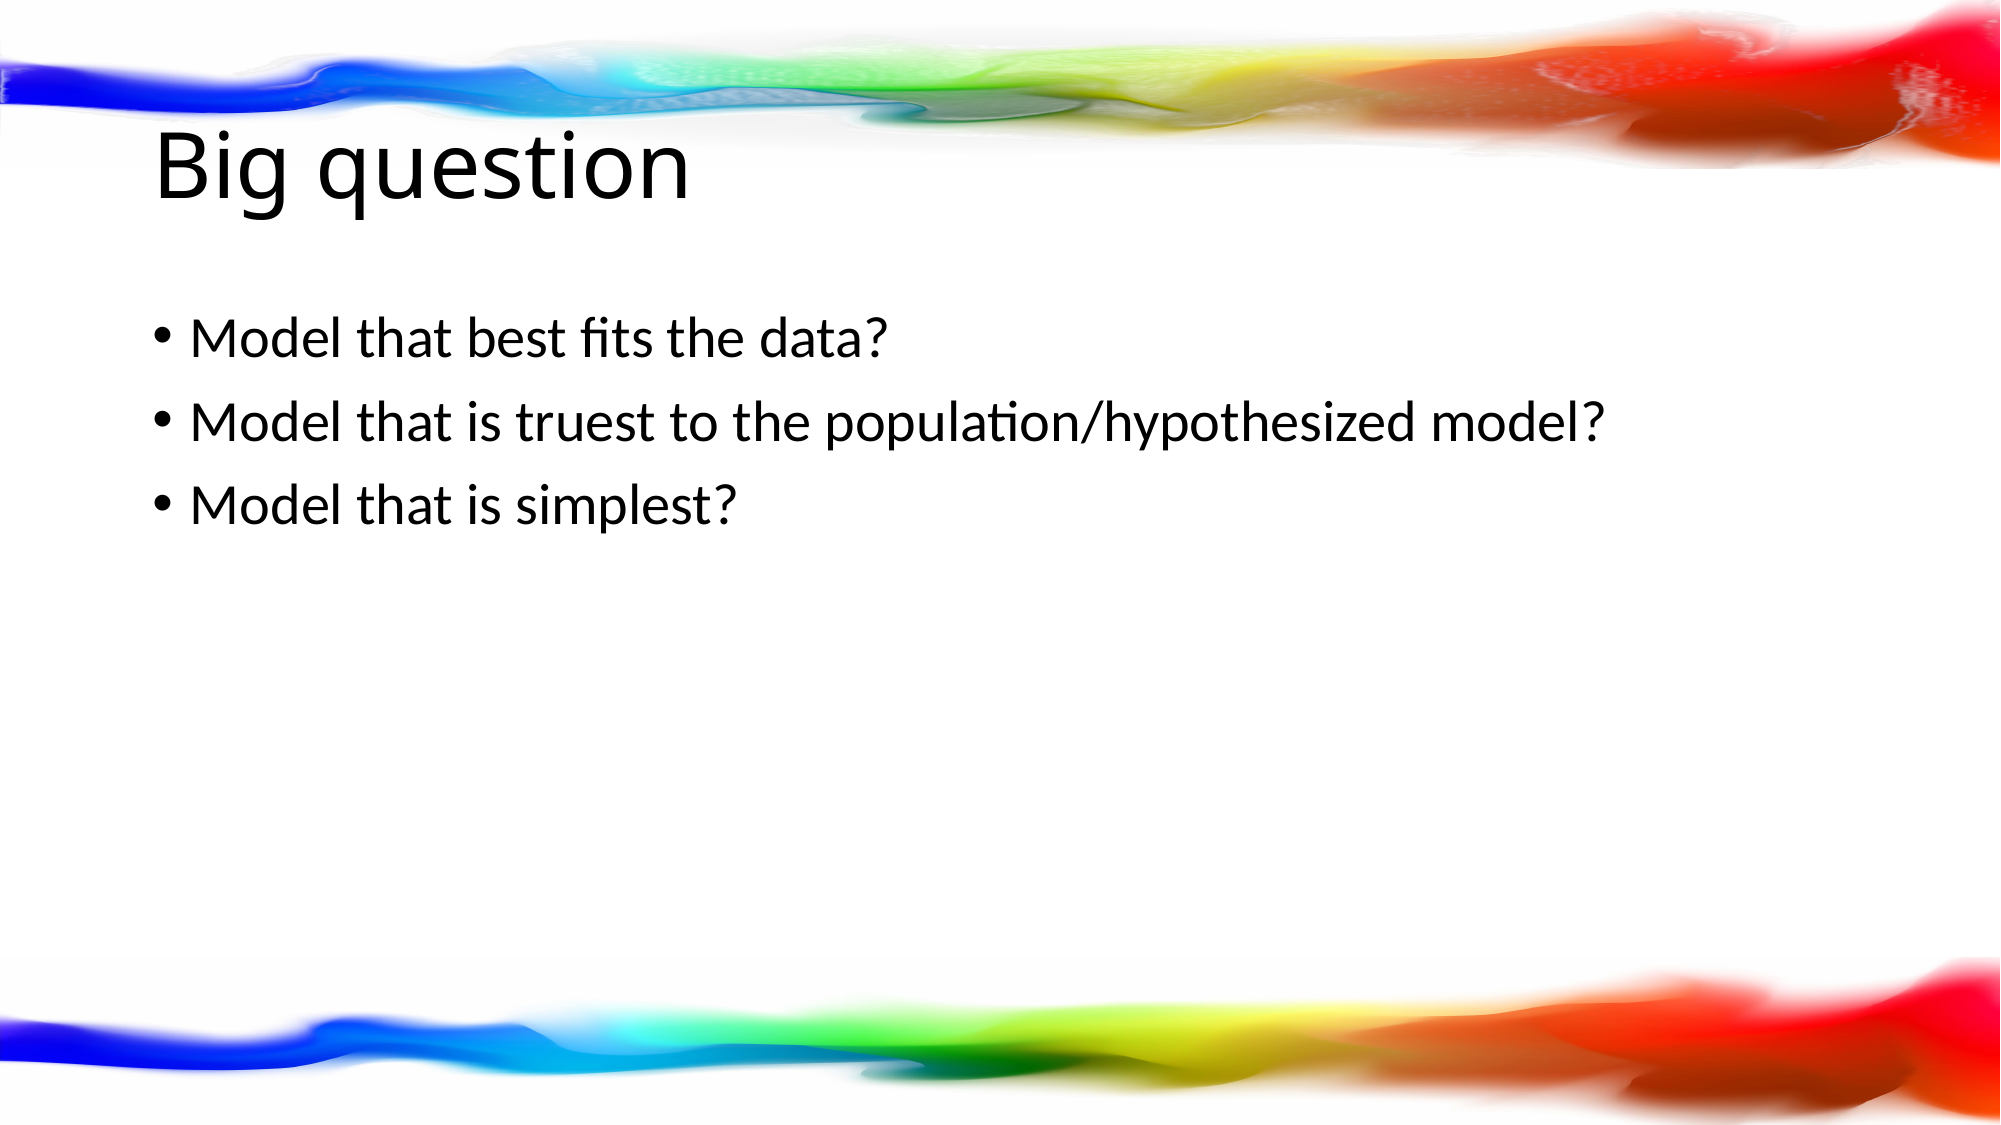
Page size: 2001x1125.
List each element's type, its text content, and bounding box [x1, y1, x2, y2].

title Big question [137, 59, 1863, 278]
picture [0, 0, 2000, 169]
picture [0, 957, 2000, 1125]
list Model that best fits the data? Model that is truest to the population/hypothesized model? Model that is simplest? [137, 299, 1863, 1014]
